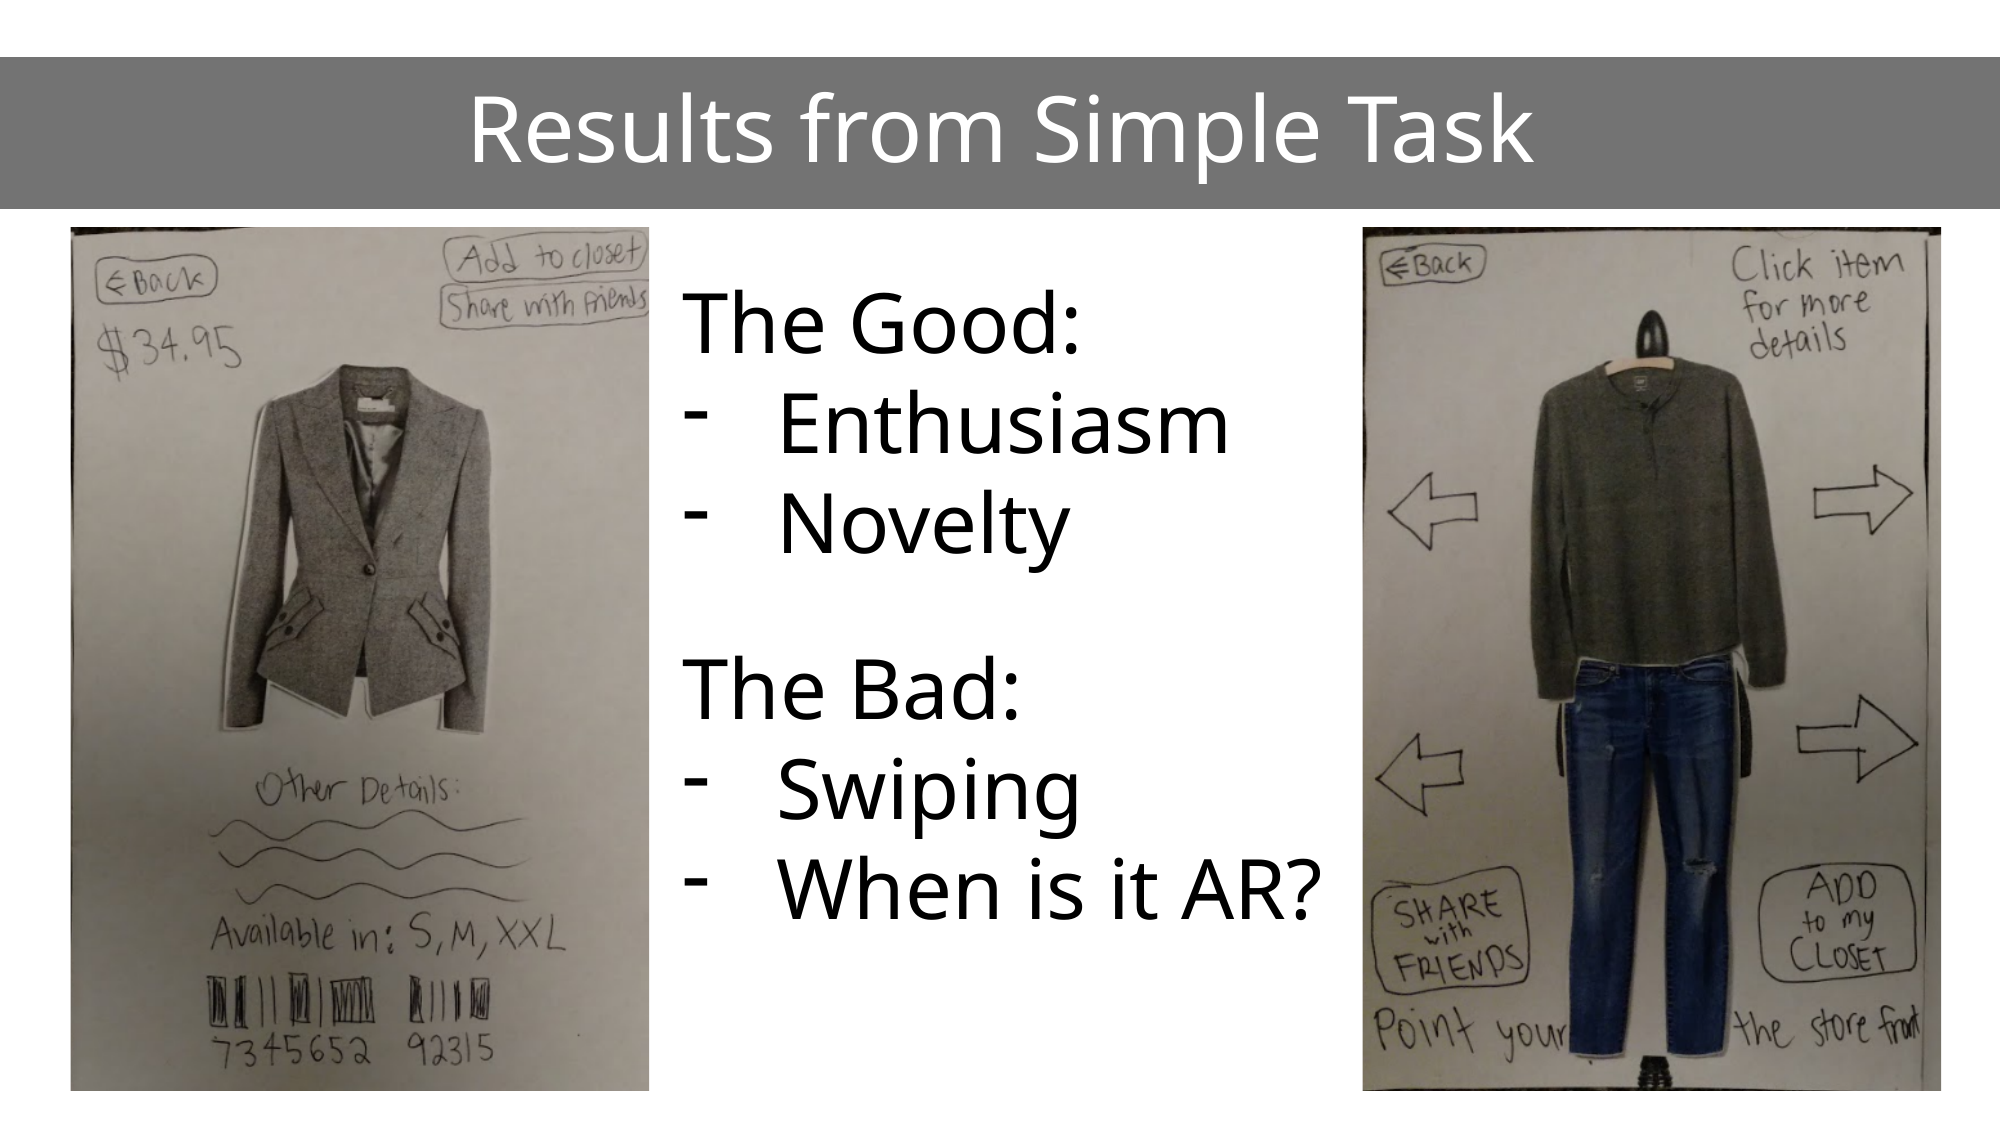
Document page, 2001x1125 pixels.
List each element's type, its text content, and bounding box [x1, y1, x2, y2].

picture [70, 227, 650, 1091]
picture [1362, 227, 1942, 1091]
text_box The Bad: Swiping When is it AR? [667, 628, 1360, 1044]
title Results from Simple Task [0, 57, 2000, 209]
text_box The Good: Enthusiasm Novelty [667, 262, 1251, 628]
